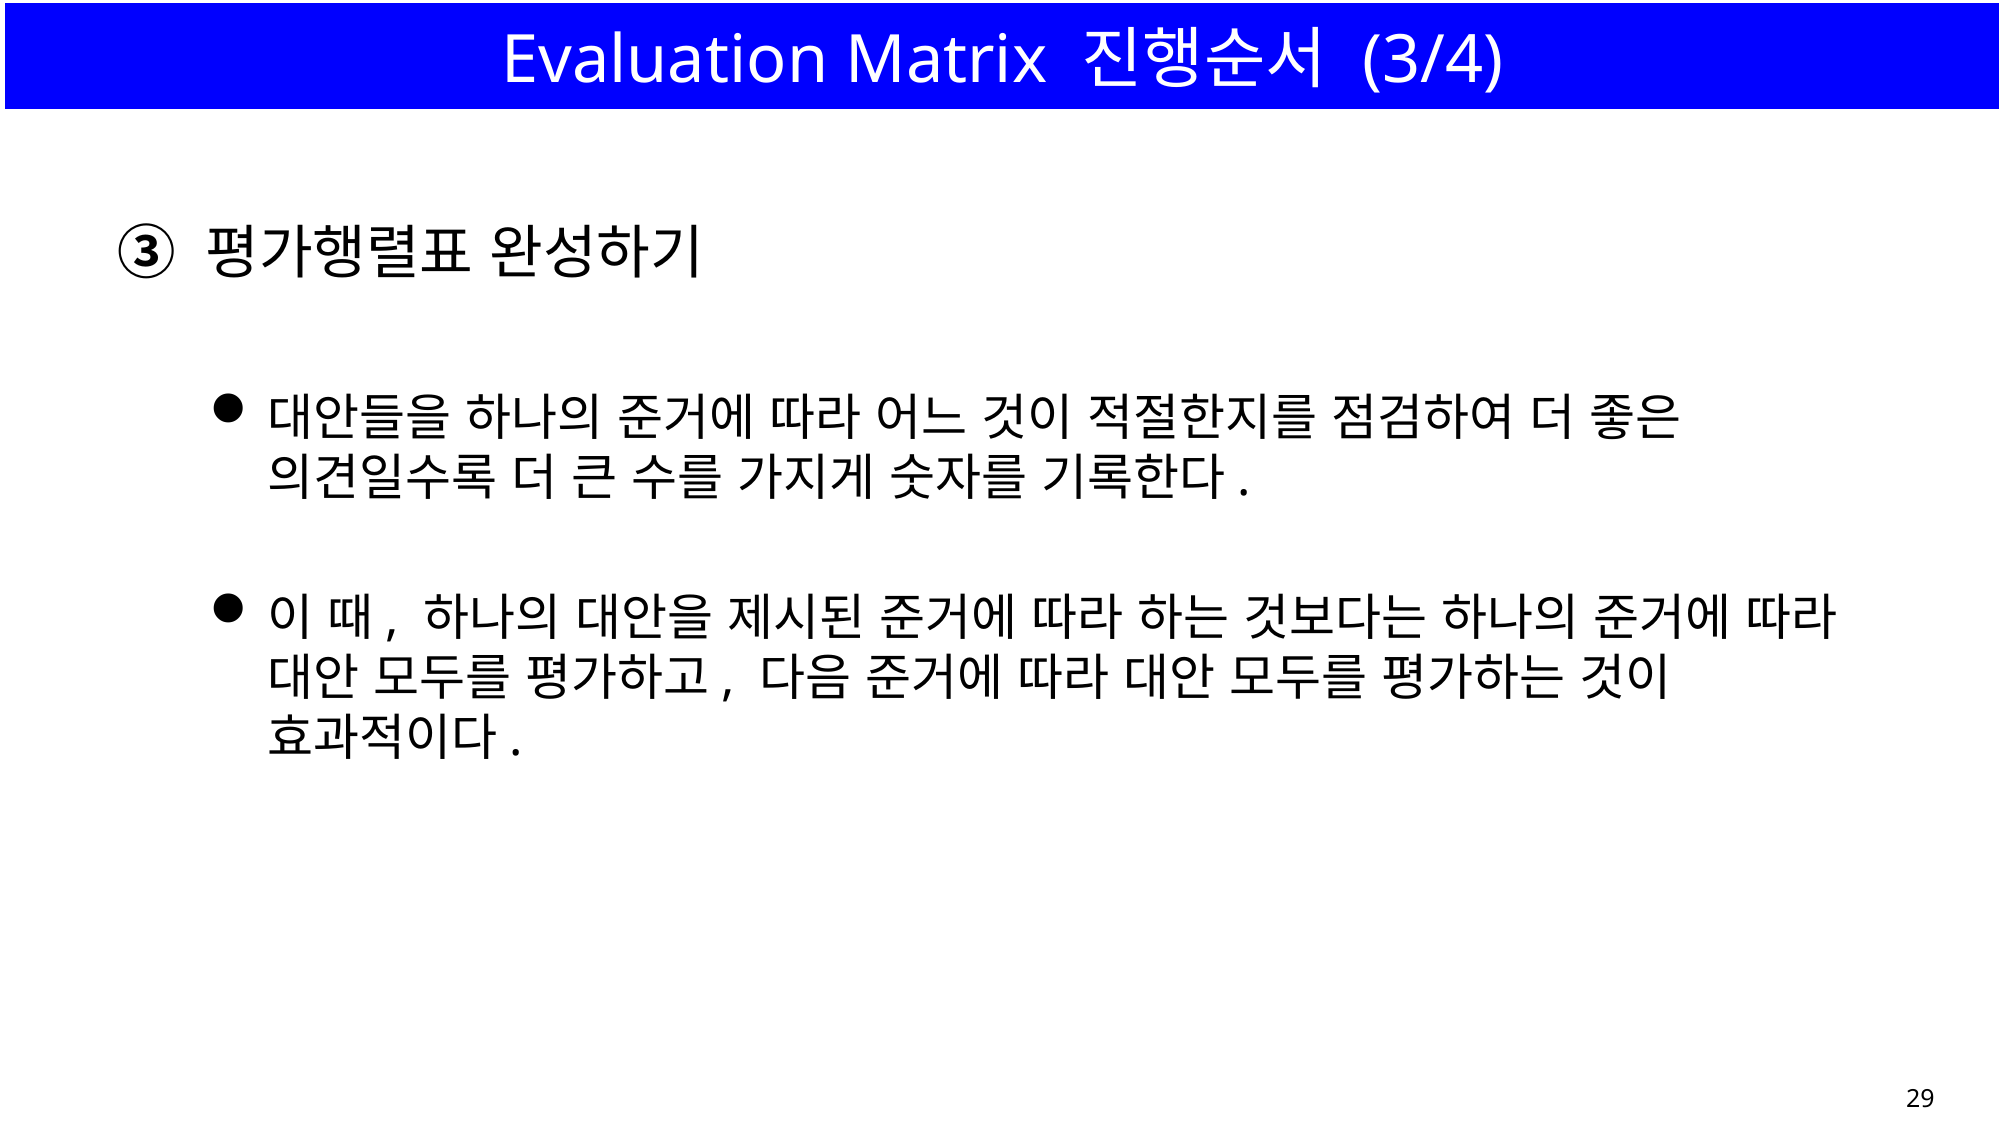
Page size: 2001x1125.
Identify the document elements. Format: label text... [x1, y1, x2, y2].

title Evaluation Matrix 진행순서 (3/4) [0, 0, 2000, 115]
list ③ 평가행렬표 완성하기 대안들을 하나의 준거에 따라 어느 것이 적절한지를 점검하여 더 좋은 의견일수록 더 큰 수를 가지게 숫자를 기록한다. 이 때, 하나의 대안을 제시된 준거에 따라 하는 것보다는 하나의 준거에 따라 대안 모두를 평가하고, 다음 준거에 따라 대안 모두를 평가하는 것이 효과적이다. [102, 208, 1903, 951]
